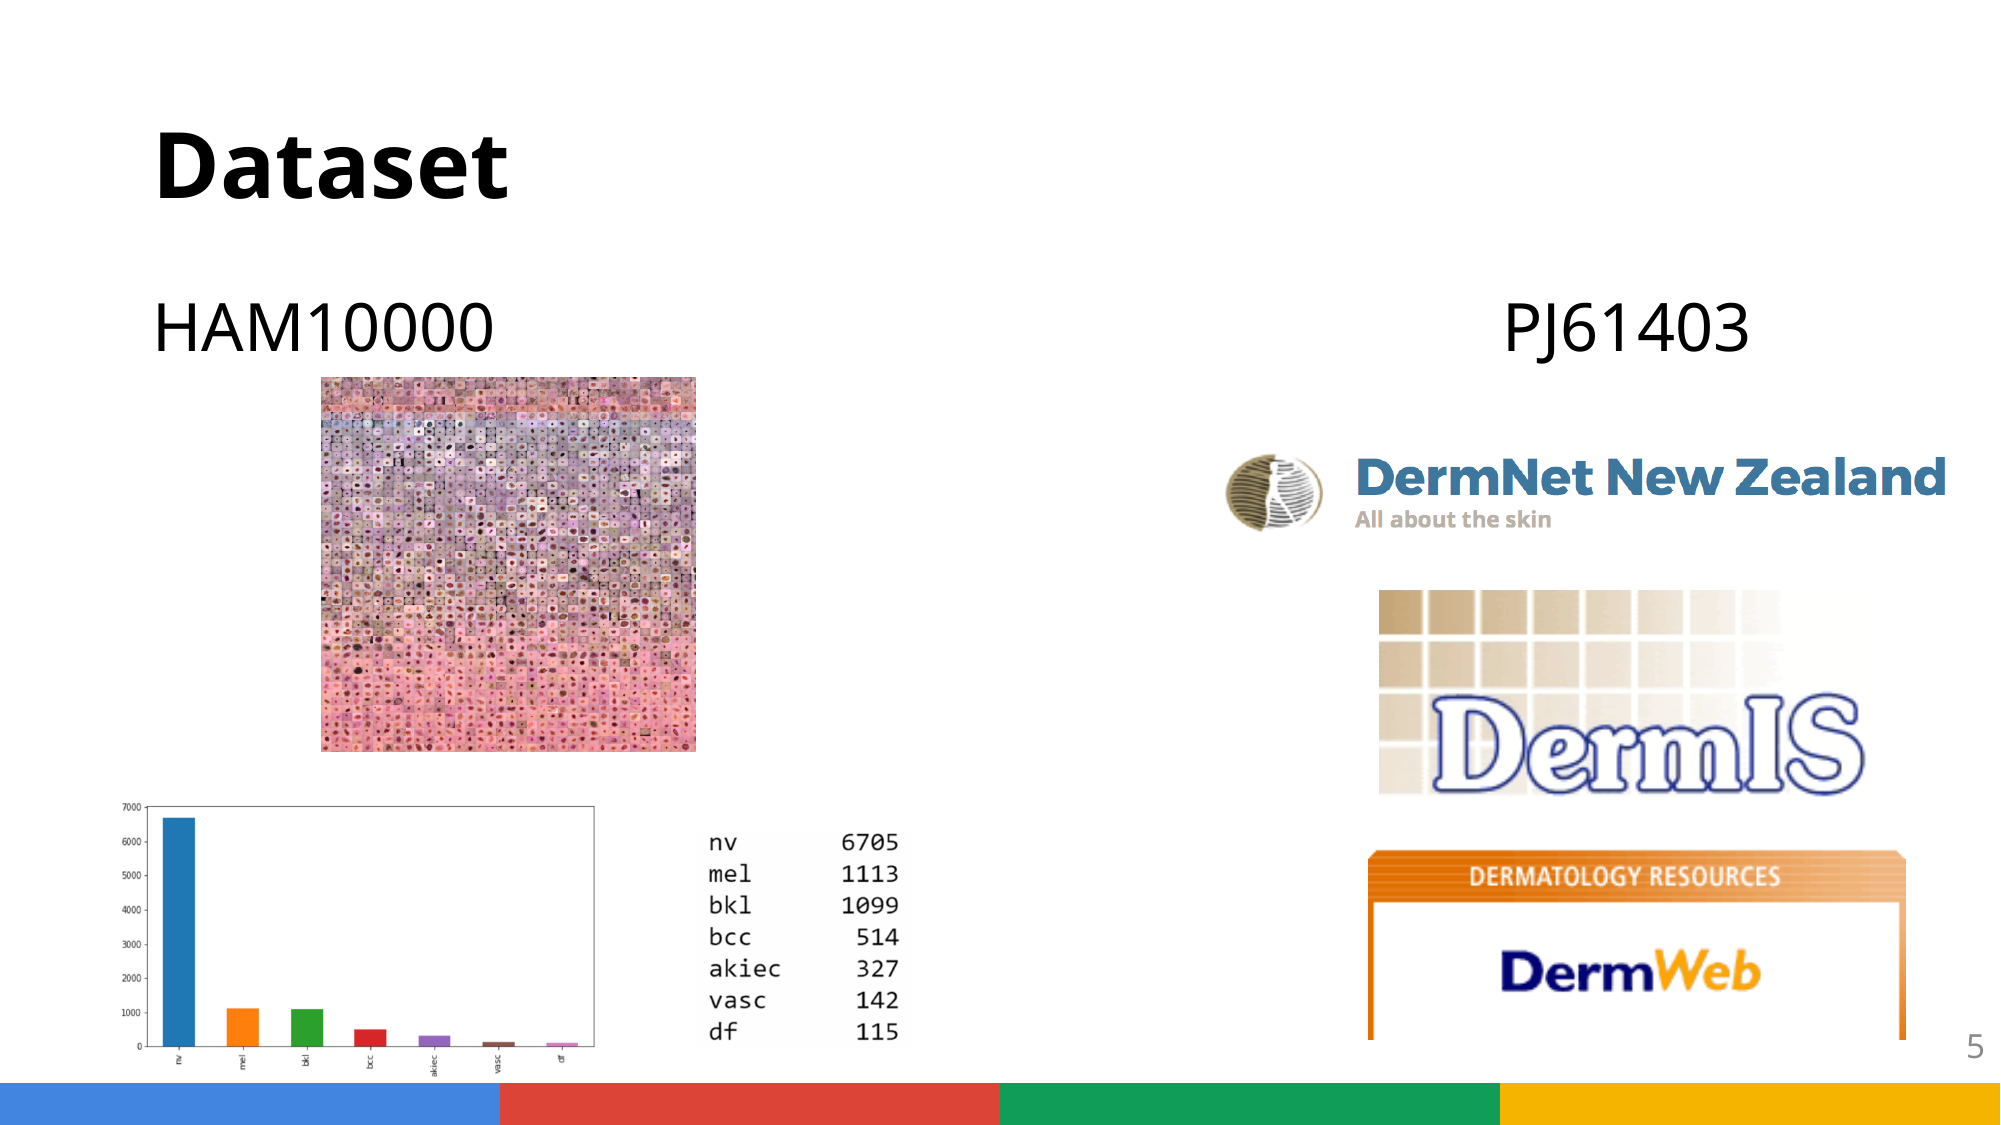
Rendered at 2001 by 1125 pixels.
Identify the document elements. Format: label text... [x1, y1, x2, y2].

title Dataset [137, 59, 1863, 278]
picture [1189, 429, 1969, 561]
picture [321, 377, 696, 752]
slide_number 5 [1550, 1018, 2000, 1079]
picture [118, 798, 602, 1079]
picture [1379, 590, 1868, 799]
picture [695, 830, 911, 1049]
picture [1368, 830, 1906, 1040]
text_box HAM10000 PJ61403 [137, 277, 1852, 372]
